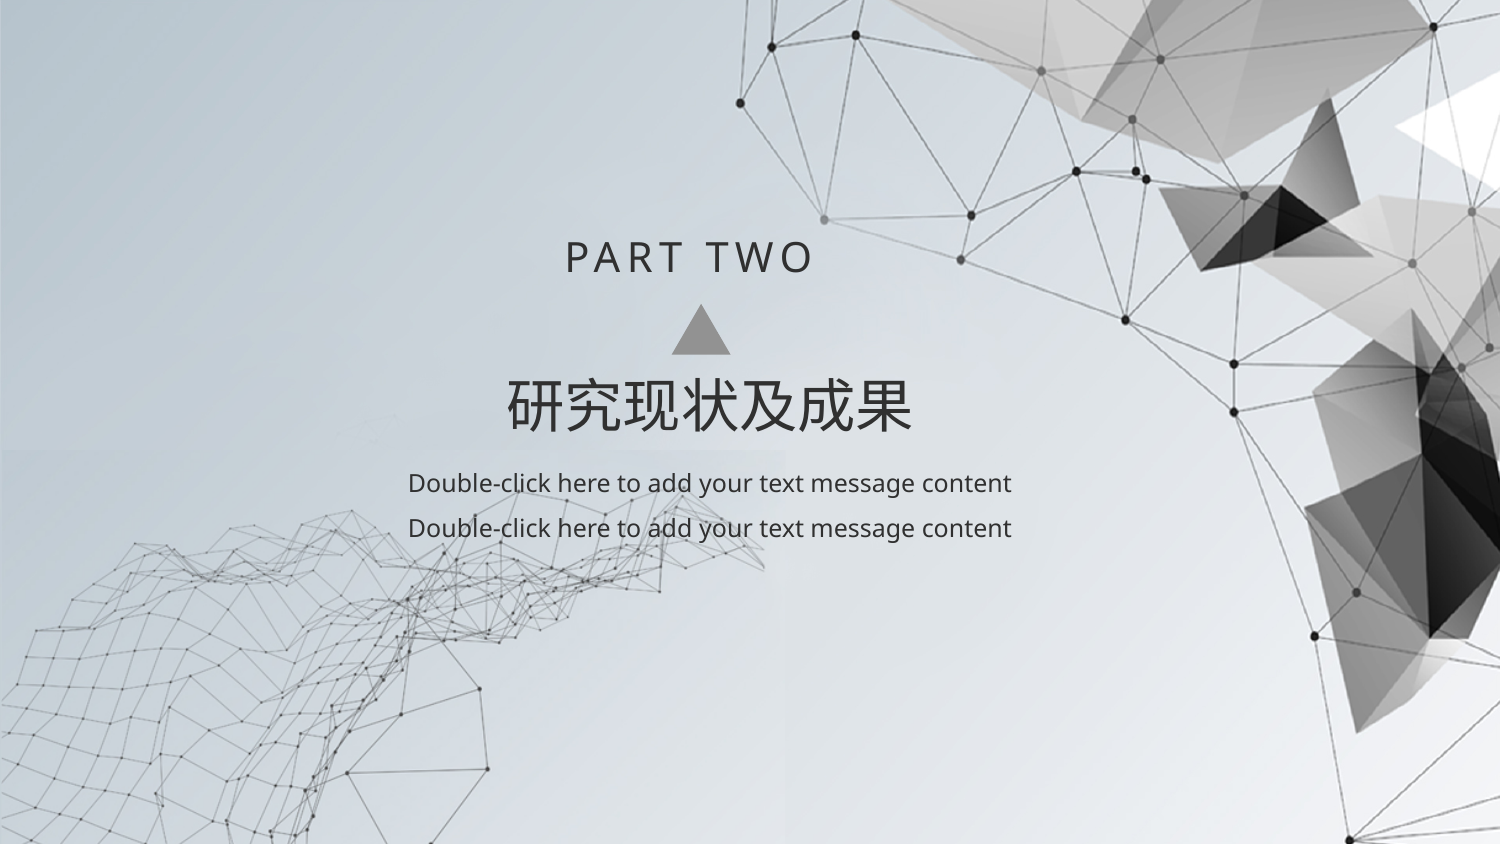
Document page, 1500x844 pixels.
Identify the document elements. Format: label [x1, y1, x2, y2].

picture [0, 0, 1500, 844]
text_box [376, 213, 1044, 446]
